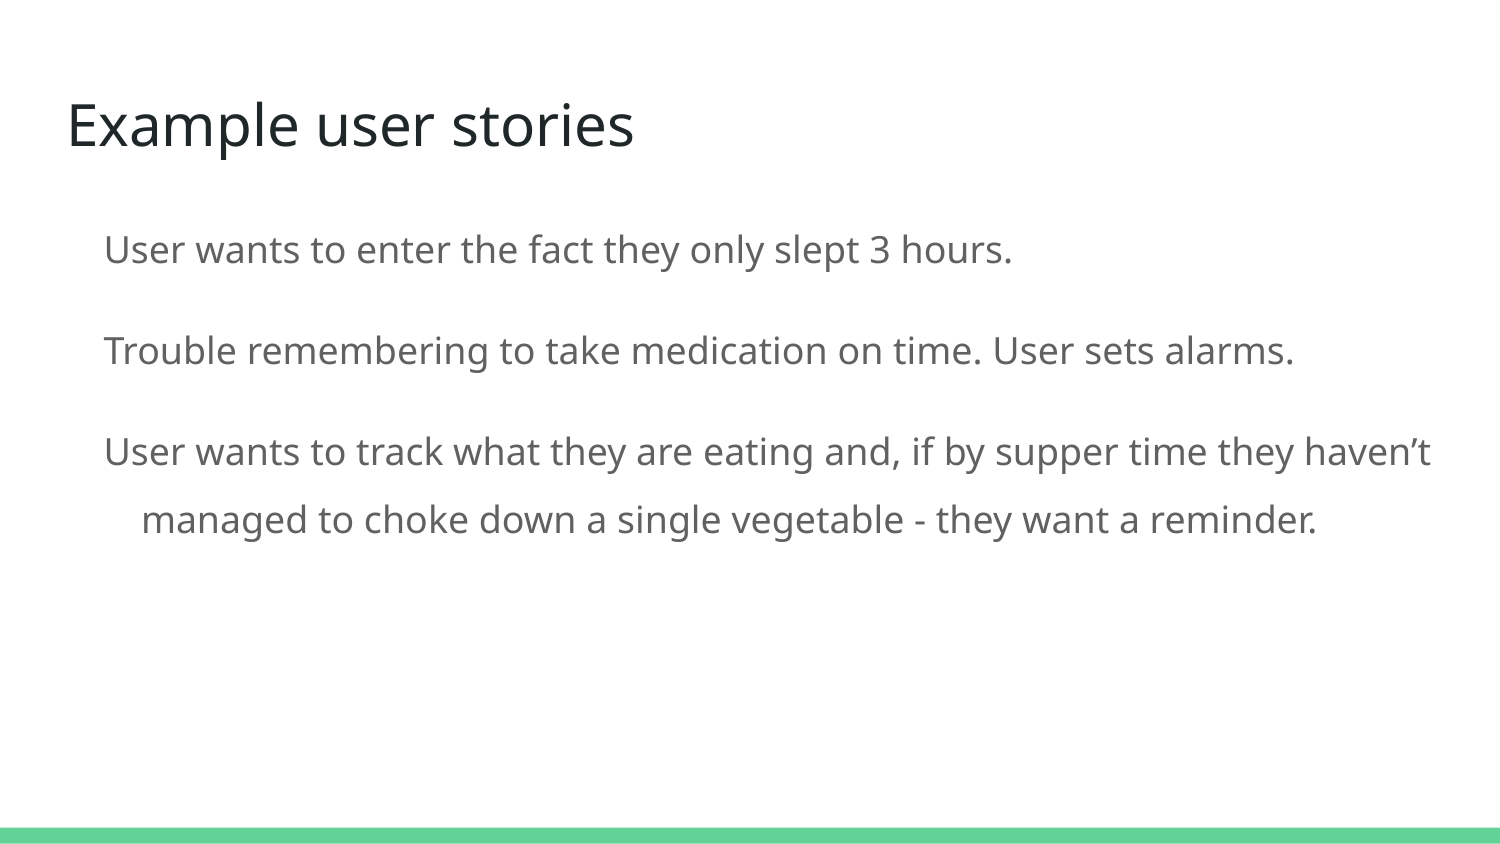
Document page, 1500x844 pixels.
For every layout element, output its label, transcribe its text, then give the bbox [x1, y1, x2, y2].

title Example user stories [51, 72, 1449, 167]
list User wants to enter the fact they only slept 3 hours. Trouble remembering to take medication on time. User sets alarms. User wants to track what they are eating and, if by supper time they haven’t managed to choke down a single vegetable - they want a reminder. [51, 189, 1449, 750]
